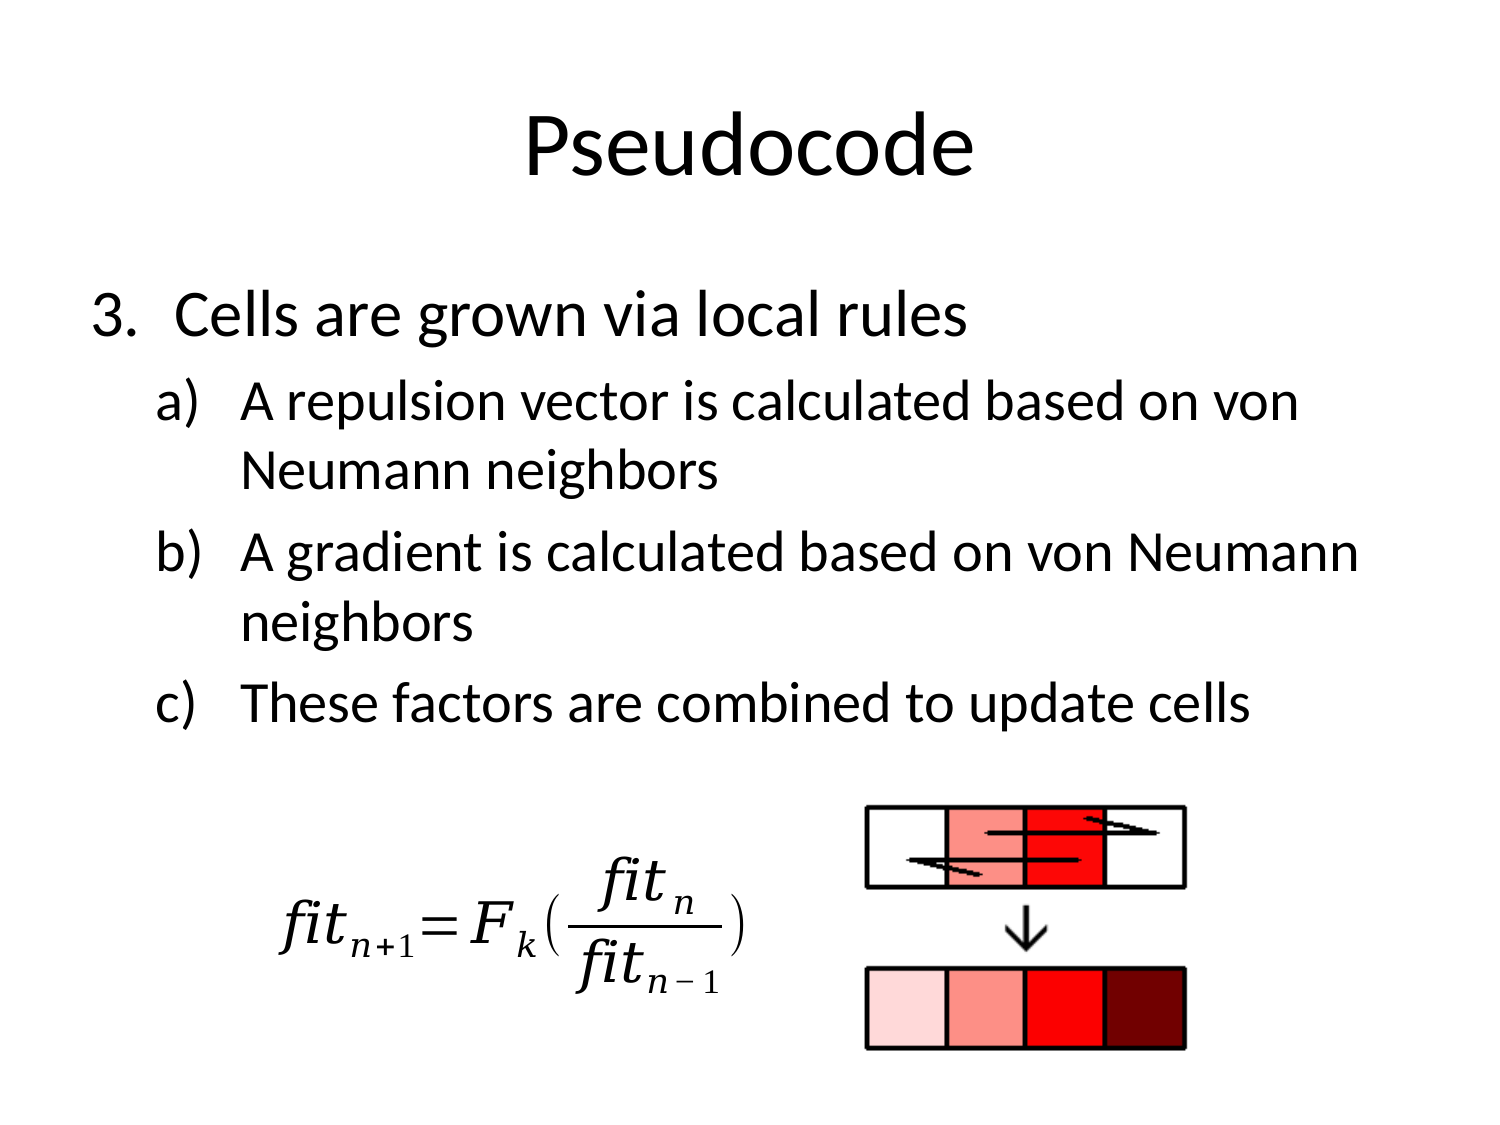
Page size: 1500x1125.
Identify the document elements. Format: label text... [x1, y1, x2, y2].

list Cells are grown via local rules A repulsion vector is calculated based on von Neumann neighbors A gradient is calculated based on von Neumann neighbors These factors are combined to update cells [75, 262, 1425, 763]
picture [849, 790, 1201, 1062]
title Pseudocode [75, 45, 1425, 233]
